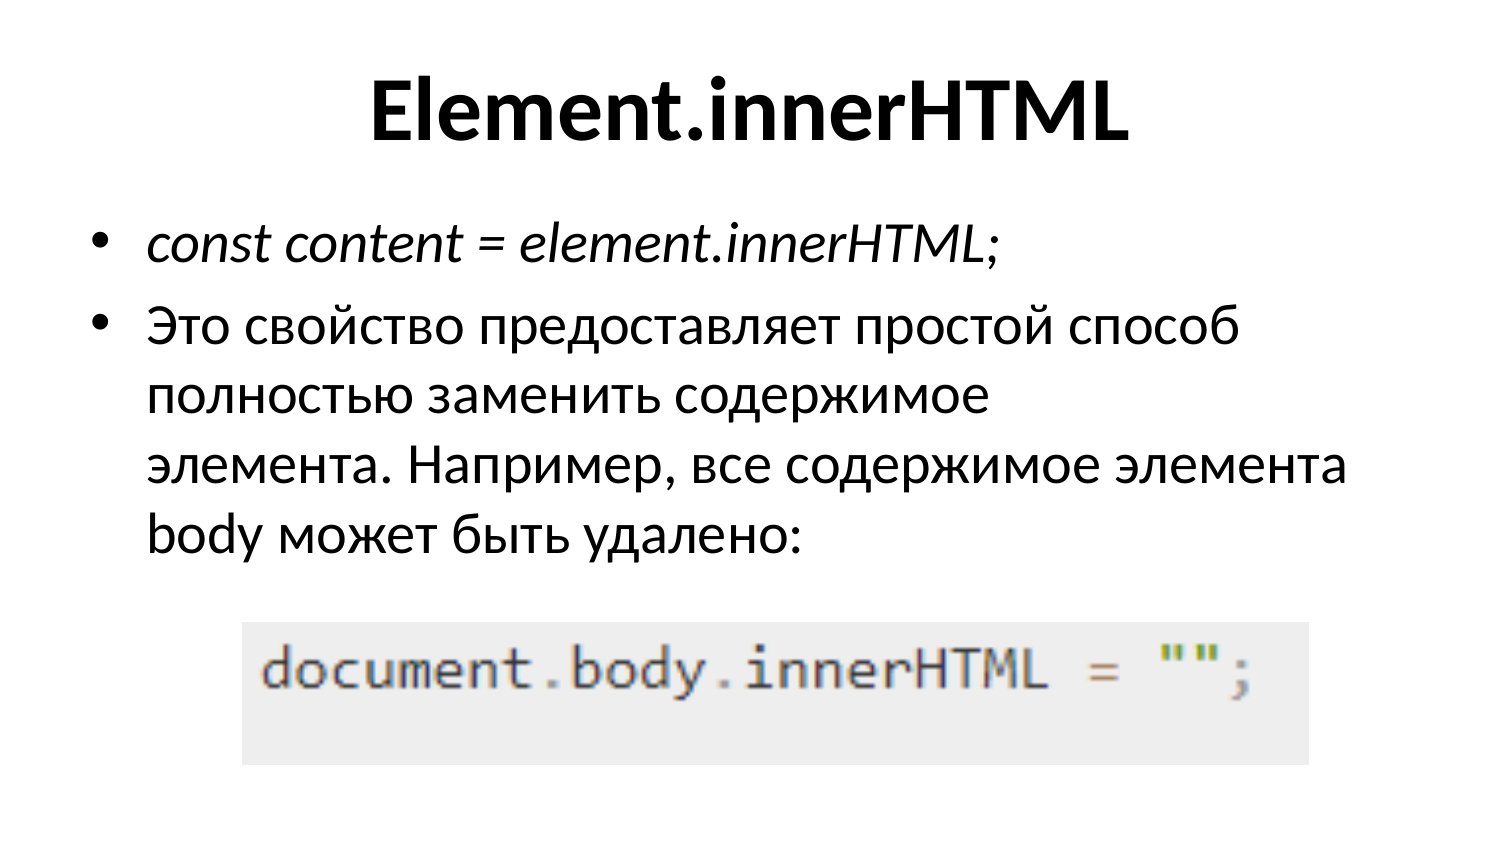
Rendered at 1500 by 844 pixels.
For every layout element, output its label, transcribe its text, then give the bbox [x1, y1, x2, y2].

list const content = element.innerHTML; Это свойство предоставляет простой способ полностью заменить содержимое элемента. Например, все содержимое элемента body может быть удалено: [75, 196, 1425, 754]
picture [241, 622, 1309, 765]
title Element.innerHTML [75, 33, 1425, 175]
